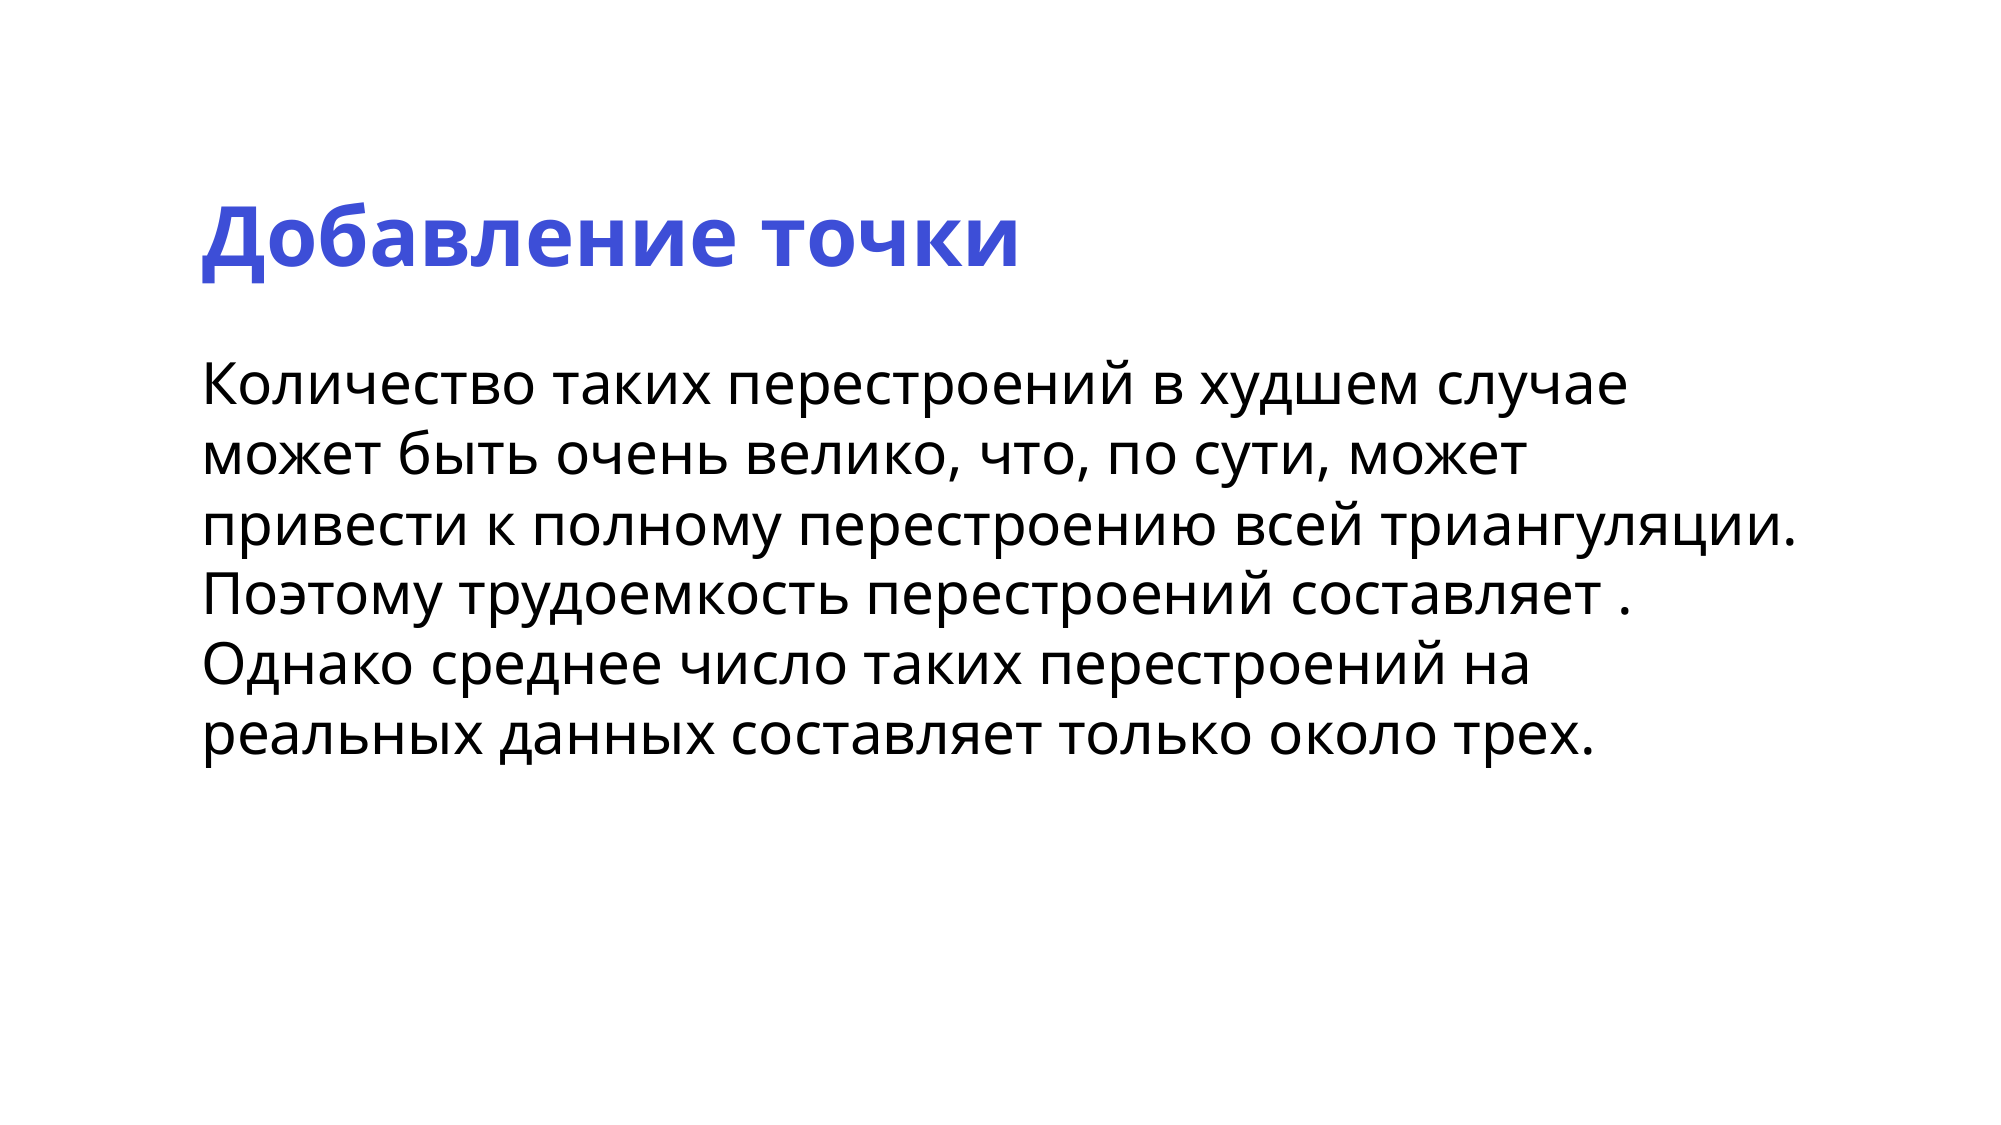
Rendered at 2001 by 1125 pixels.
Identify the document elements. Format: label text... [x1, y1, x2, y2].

text_box Добавление точки [187, 187, 1820, 307]
